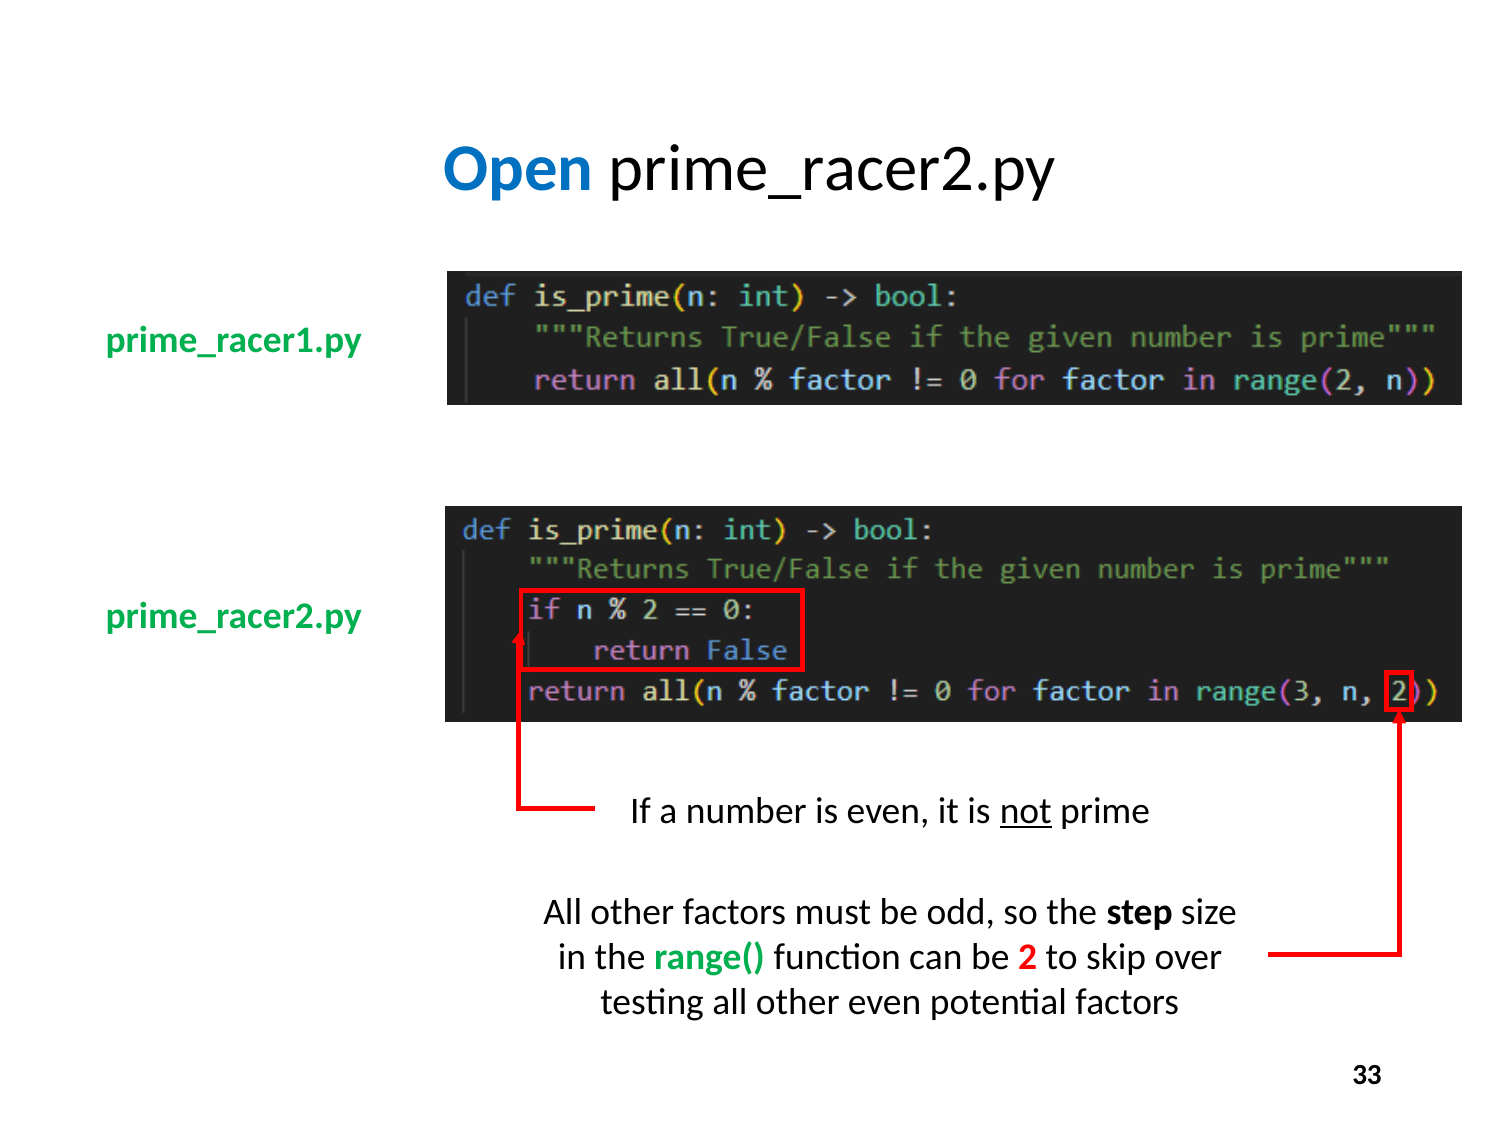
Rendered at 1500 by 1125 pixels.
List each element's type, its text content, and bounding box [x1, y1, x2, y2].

slide_number 33 [1059, 1042, 1397, 1103]
text_box If a number is even, it is not prime [595, 778, 1186, 839]
picture [445, 506, 1462, 722]
title Open prime_racer2.py [103, 59, 1397, 278]
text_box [1267, 709, 1400, 956]
text_box All other factors must be odd, so the step size in the range() function can be 2 to skip over testing all other even potential factors [512, 879, 1268, 1030]
text_box prime_racer1.py [36, 307, 432, 368]
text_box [521, 629, 596, 809]
text_box prime_racer2.py [36, 583, 432, 644]
picture [447, 271, 1462, 405]
